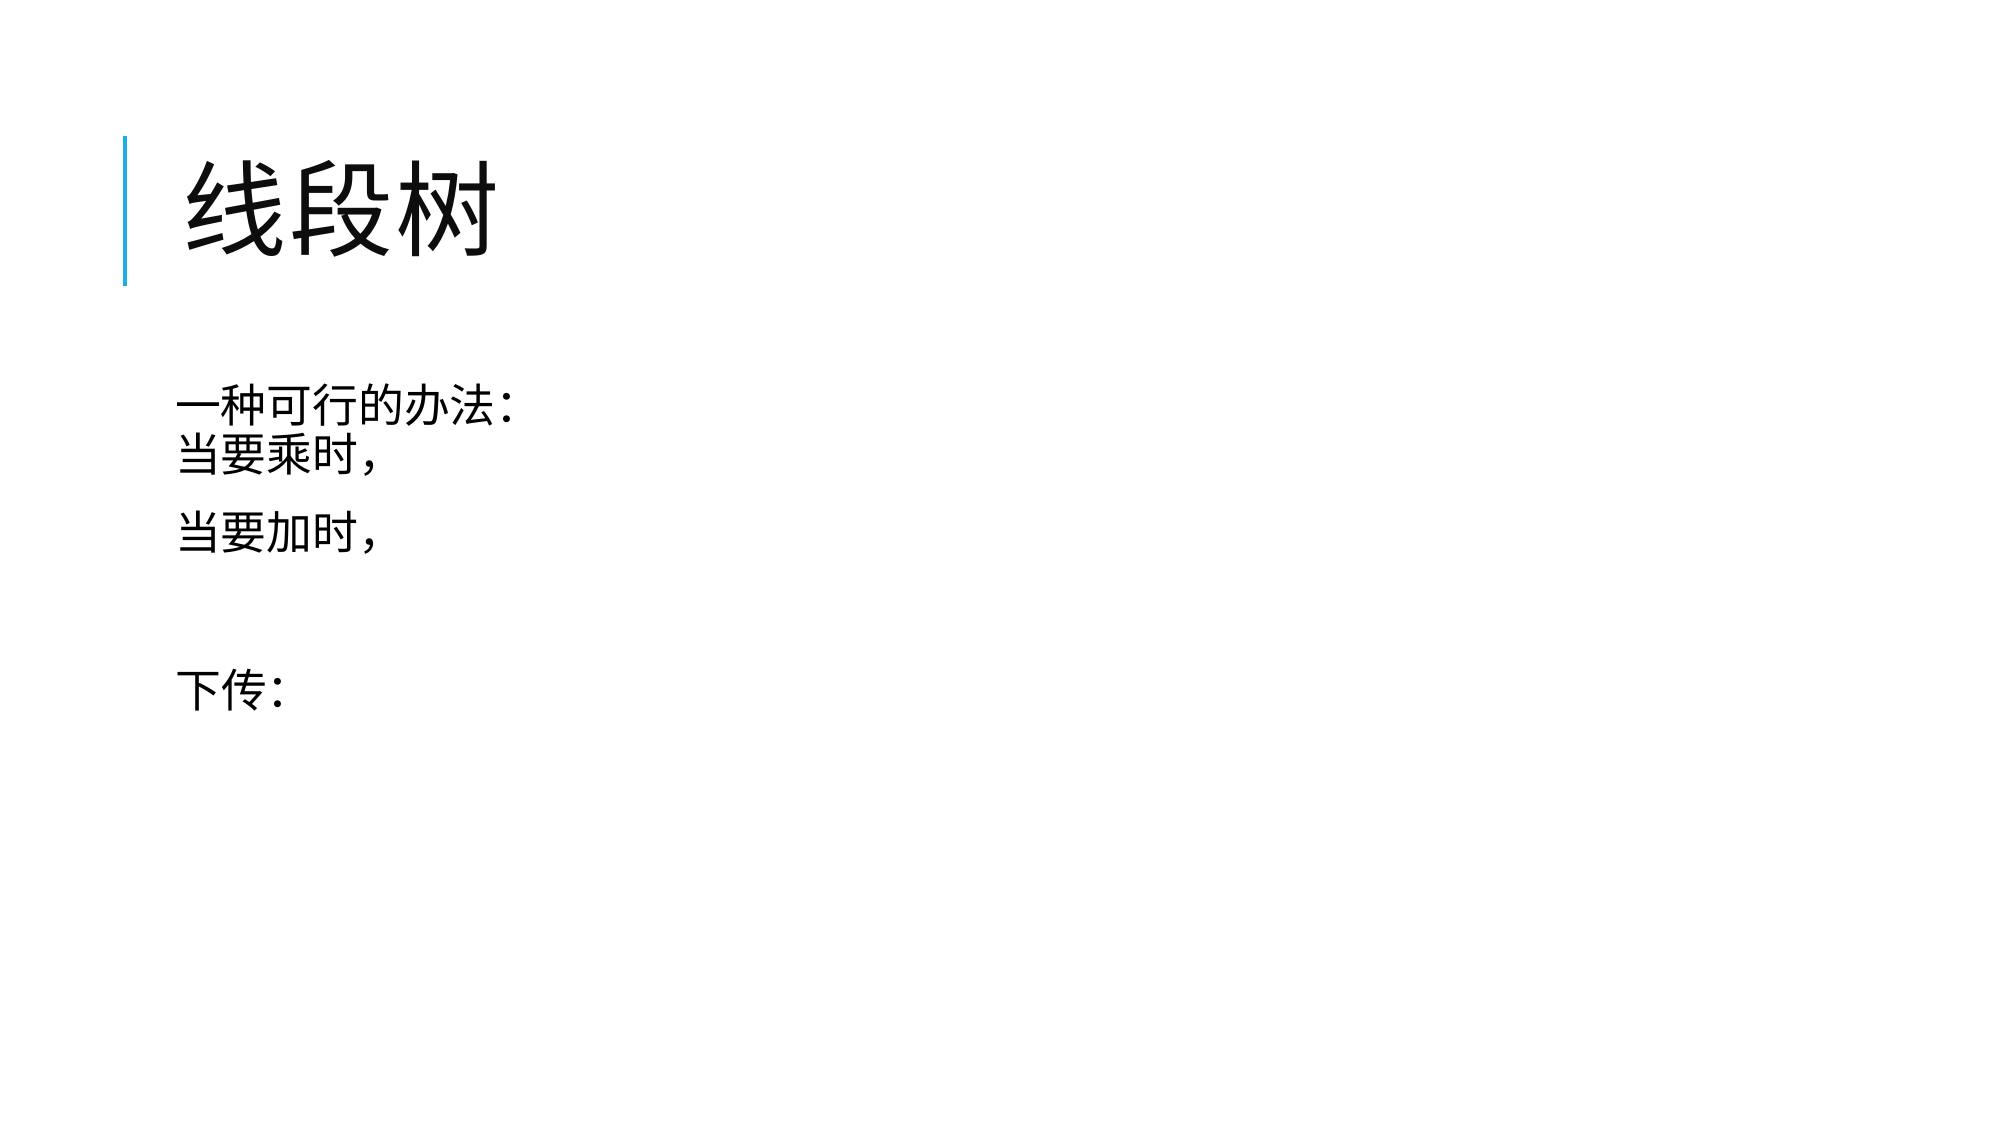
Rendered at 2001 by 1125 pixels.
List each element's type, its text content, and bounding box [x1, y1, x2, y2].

title 线段树 [168, 96, 1763, 342]
